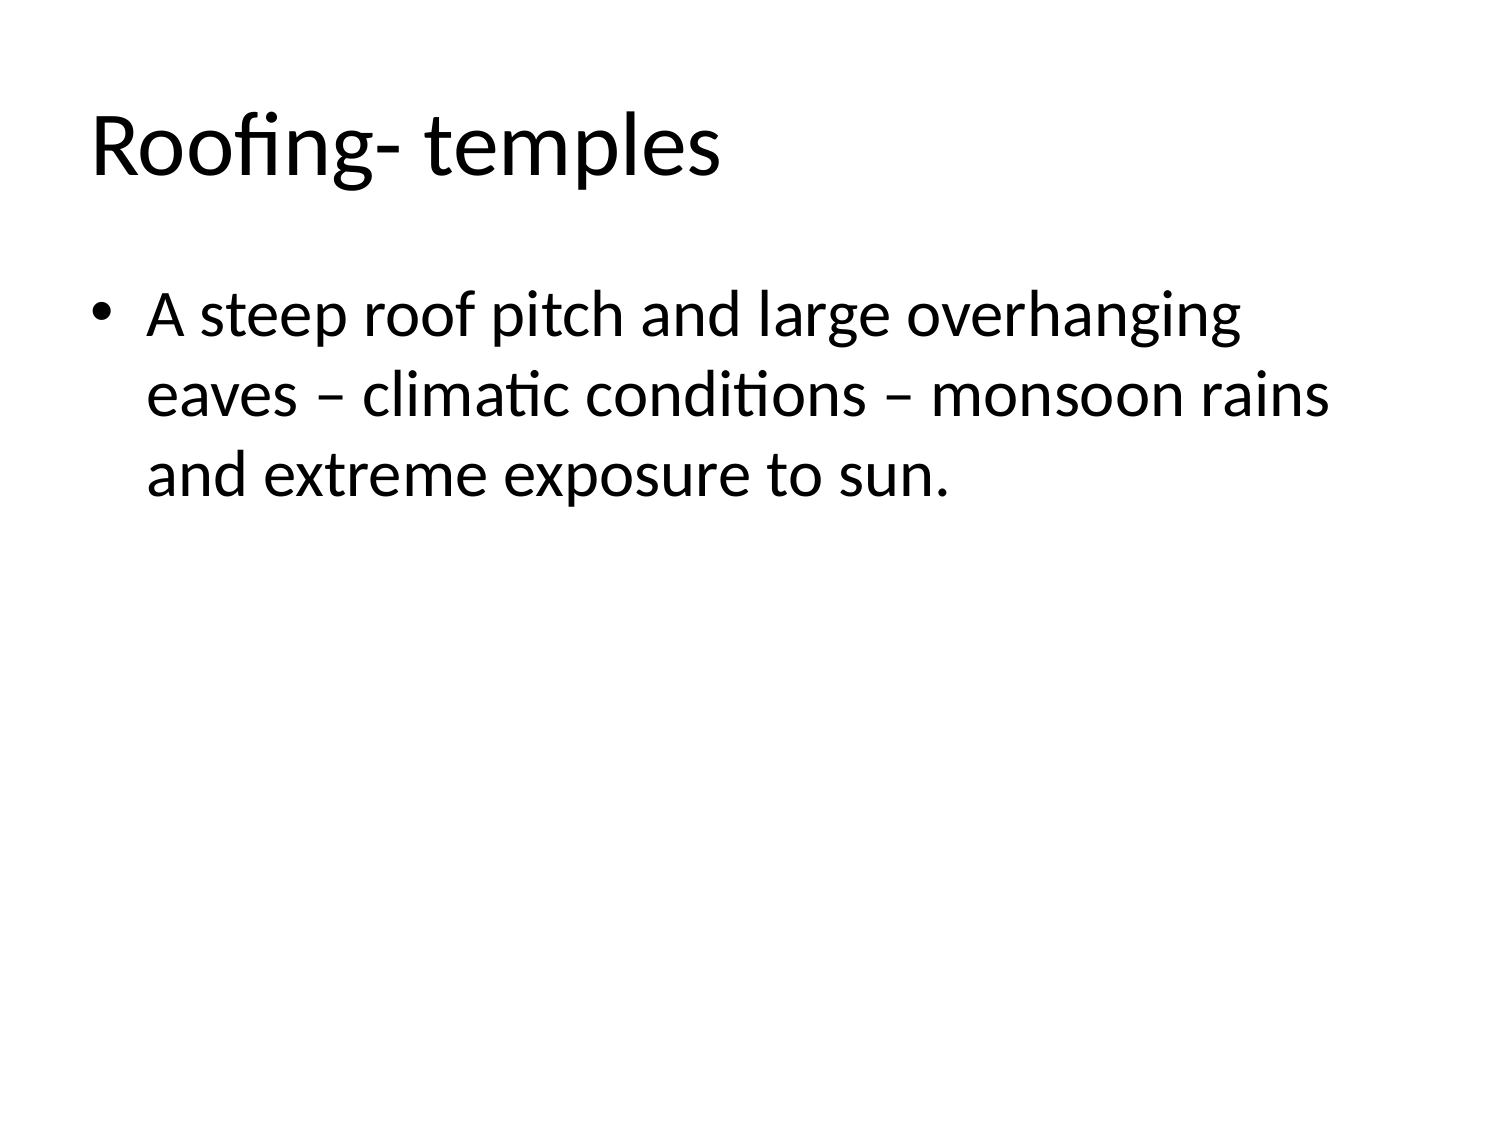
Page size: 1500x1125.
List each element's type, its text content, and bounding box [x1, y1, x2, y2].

title Roofing- temples [75, 45, 1425, 233]
list A steep roof pitch and large overhanging eaves – climatic conditions – monsoon rains and extreme exposure to sun. [75, 262, 1425, 1005]
